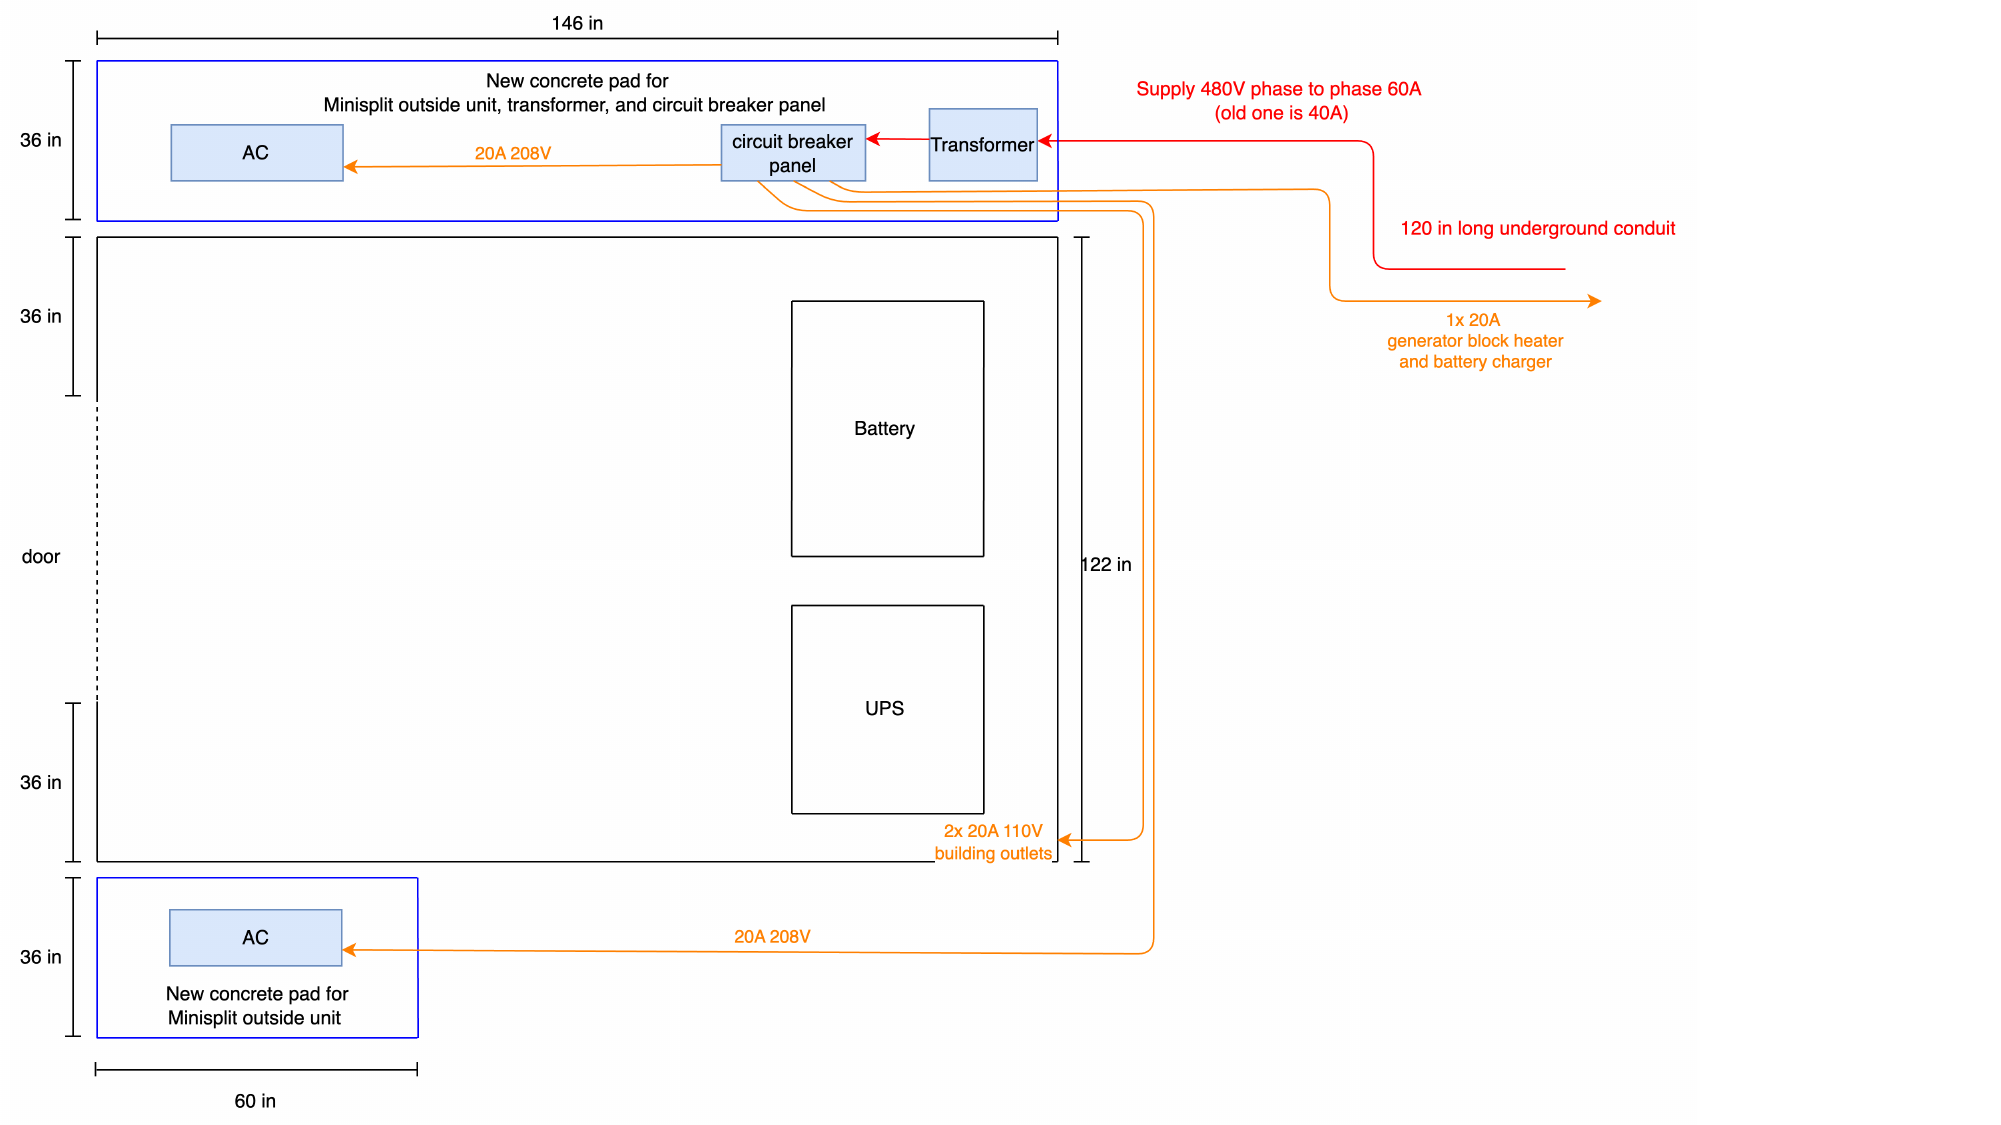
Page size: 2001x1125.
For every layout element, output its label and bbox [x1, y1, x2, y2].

picture [0, 0, 1697, 1125]
